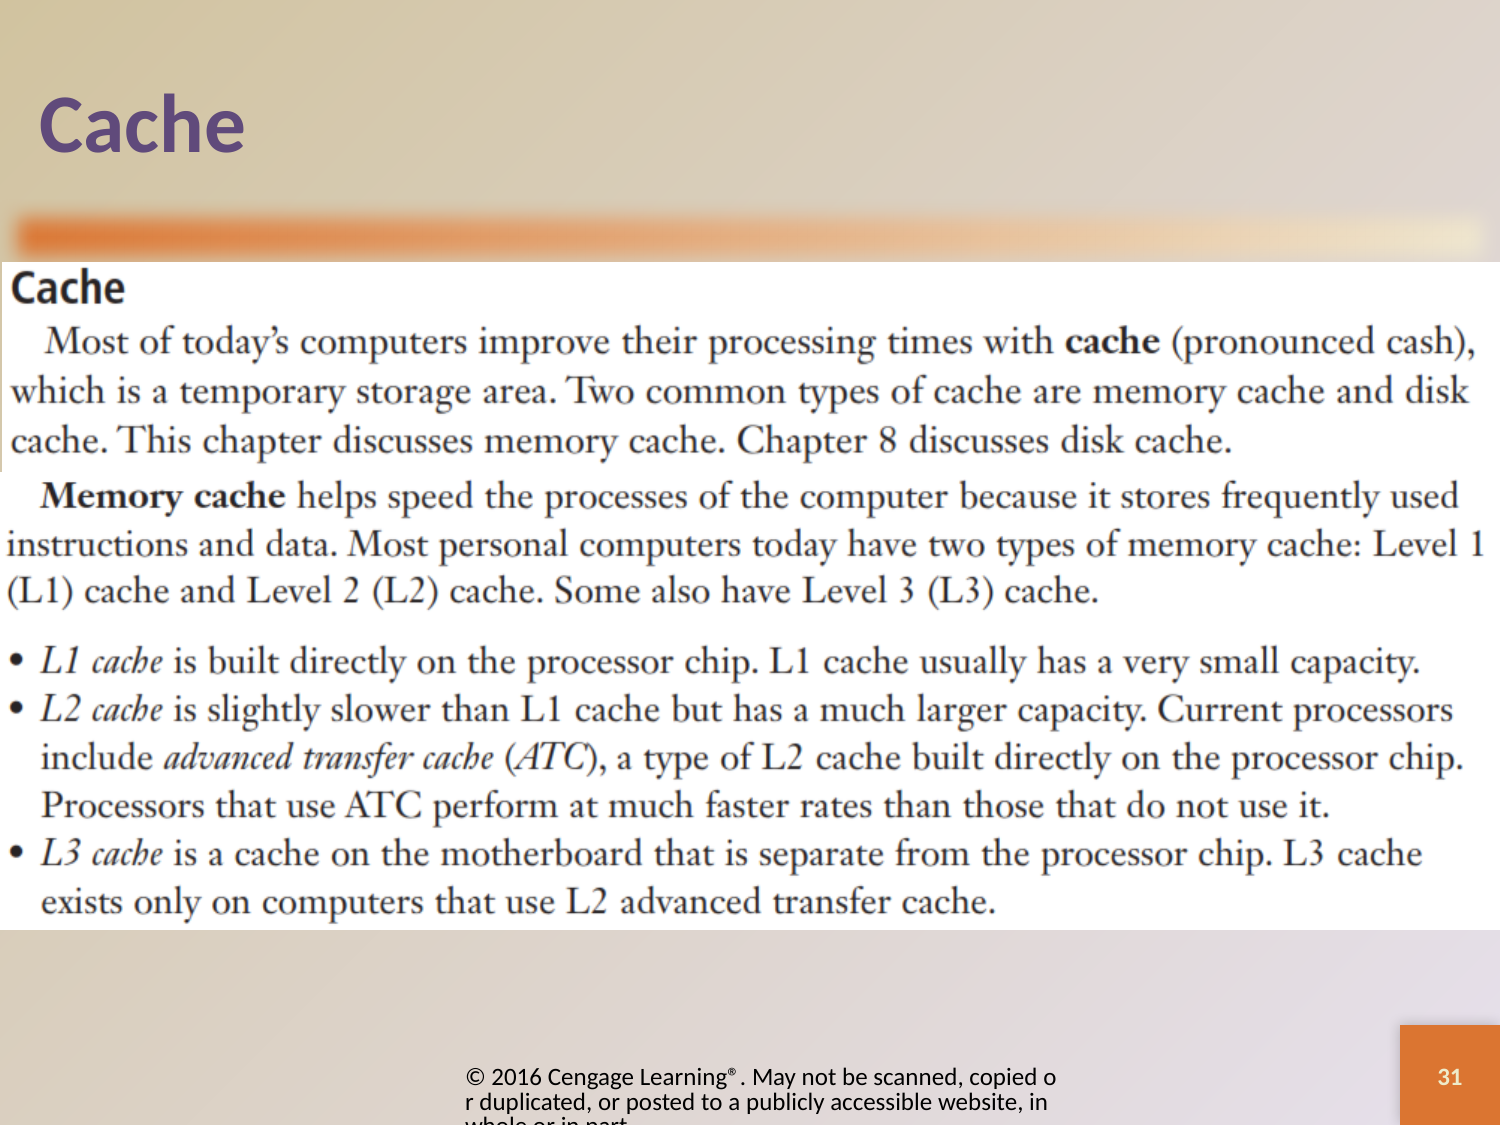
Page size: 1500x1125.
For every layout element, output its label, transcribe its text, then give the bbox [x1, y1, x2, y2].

slide_number 31 [1400, 1025, 1500, 1125]
footer © 2016 Cengage Learning®. May not be scanned, copied or duplicated, or posted to a publicly accessible website, in whole or in part. [450, 1037, 1075, 1113]
picture [0, 262, 1500, 930]
title Cache [24, 24, 1475, 213]
